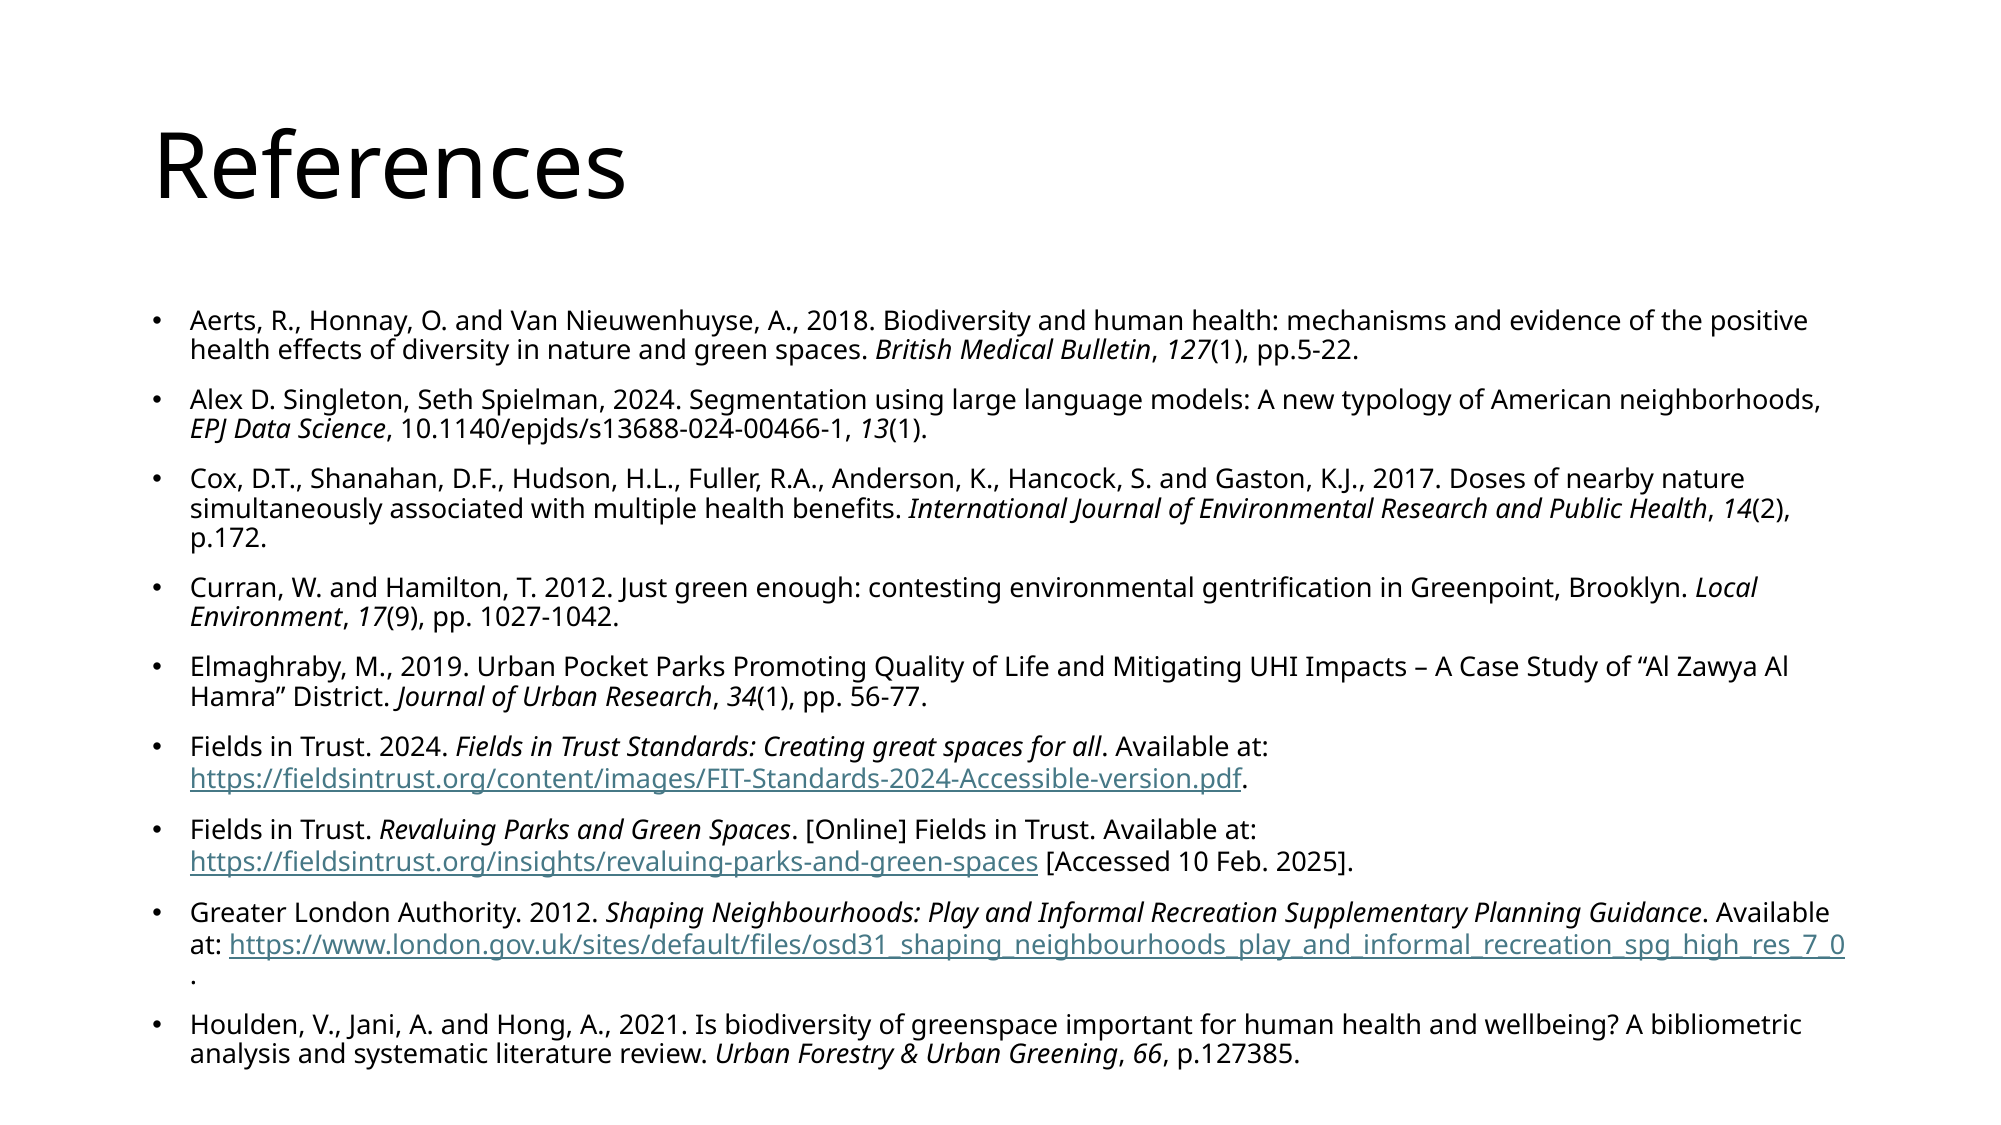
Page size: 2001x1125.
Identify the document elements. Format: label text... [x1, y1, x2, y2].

title References [137, 59, 1863, 278]
list Aerts, R., Honnay, O. and Van Nieuwenhuyse, A., 2018. Biodiversity and human health: mechanisms and evidence of the positive health effects of diversity in nature and green spaces. British Medical Bulletin, 127(1), pp.5-22. Alex D. Singleton, Seth Spielman, 2024. Segmentation using large language models: A new typology of American neighborhoods, EPJ Data Science, 10.1140/epjds/s13688-024-00466-1, 13(1). Cox, D.T., Shanahan, D.F., Hudson, H.L., Fuller, R.A., Anderson, K., Hancock, S. and Gaston, K.J., 2017. Doses of nearby nature simultaneously associated with multiple health benefits. International Journal of Environmental Research and Public Health, 14(2), p.172. Curran, W. and Hamilton, T. 2012. Just green enough: contesting environmental gentrification in Greenpoint, Brooklyn. Local Environment, 17(9), pp. 1027-1042. Elmaghraby, M., 2019. Urban Pocket Parks Promoting Quality of Life and Mitigating UHI Impacts – A Case Study of “Al Zawya Al Hamra” District. Journal of Urban Research, 34(1), pp. 56-77. Fields in Trust. 2024. Fields in Trust Standards: Creating great spaces for all. Available at: https://fieldsintrust.org/content/images/FIT-Standards-2024-Accessible-version.pdf. Fields in Trust. Revaluing Parks and Green Spaces. [Online] Fields in Trust. Available at: https://fieldsintrust.org/insights/revaluing-parks-and-green-spaces [Accessed 10 Feb. 2025]. Greater London Authority. 2012. Shaping Neighbourhoods: Play and Informal Recreation Supplementary Planning Guidance. Available at: https://www.london.gov.uk/sites/default/files/osd31_shaping_neighbourhoods_play_and_informal_recreation_spg_high_res_7_0. Houlden, V., Jani, A. and Hong, A., 2021. Is biodiversity of greenspace important for human health and wellbeing? A bibliometric analysis and systematic literature review. Urban Forestry & Urban Greening, 66, p.127385. [137, 299, 1863, 1014]
